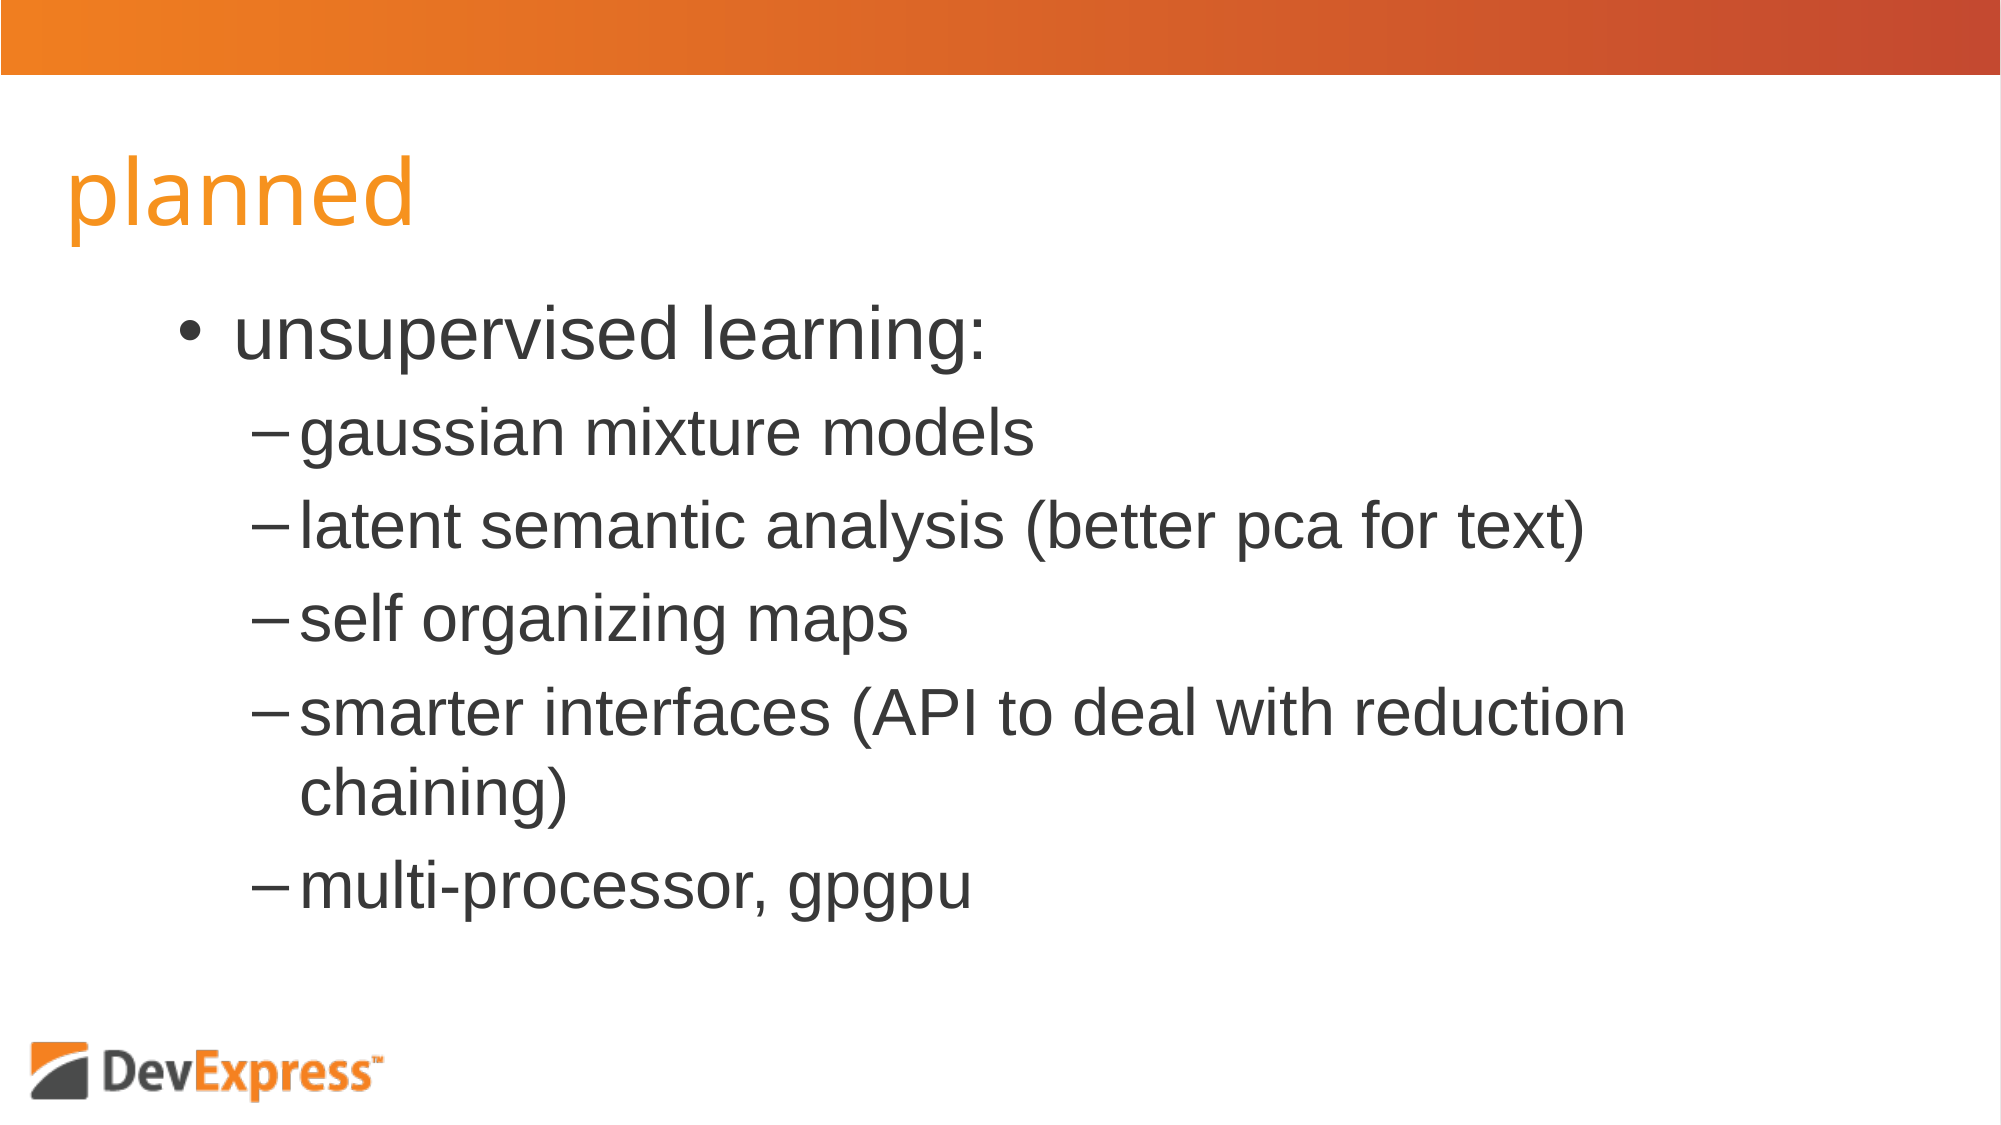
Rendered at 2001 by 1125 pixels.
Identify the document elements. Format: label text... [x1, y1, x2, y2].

picture [24, 1033, 391, 1109]
list unsupervised learning: gaussian mixture models latent semantic analysis (better pca for text) self organizing maps smarter interfaces (API to deal with reduction chaining) multi-processor, gpgpu [162, 277, 1925, 1018]
title planned [49, 110, 1925, 252]
